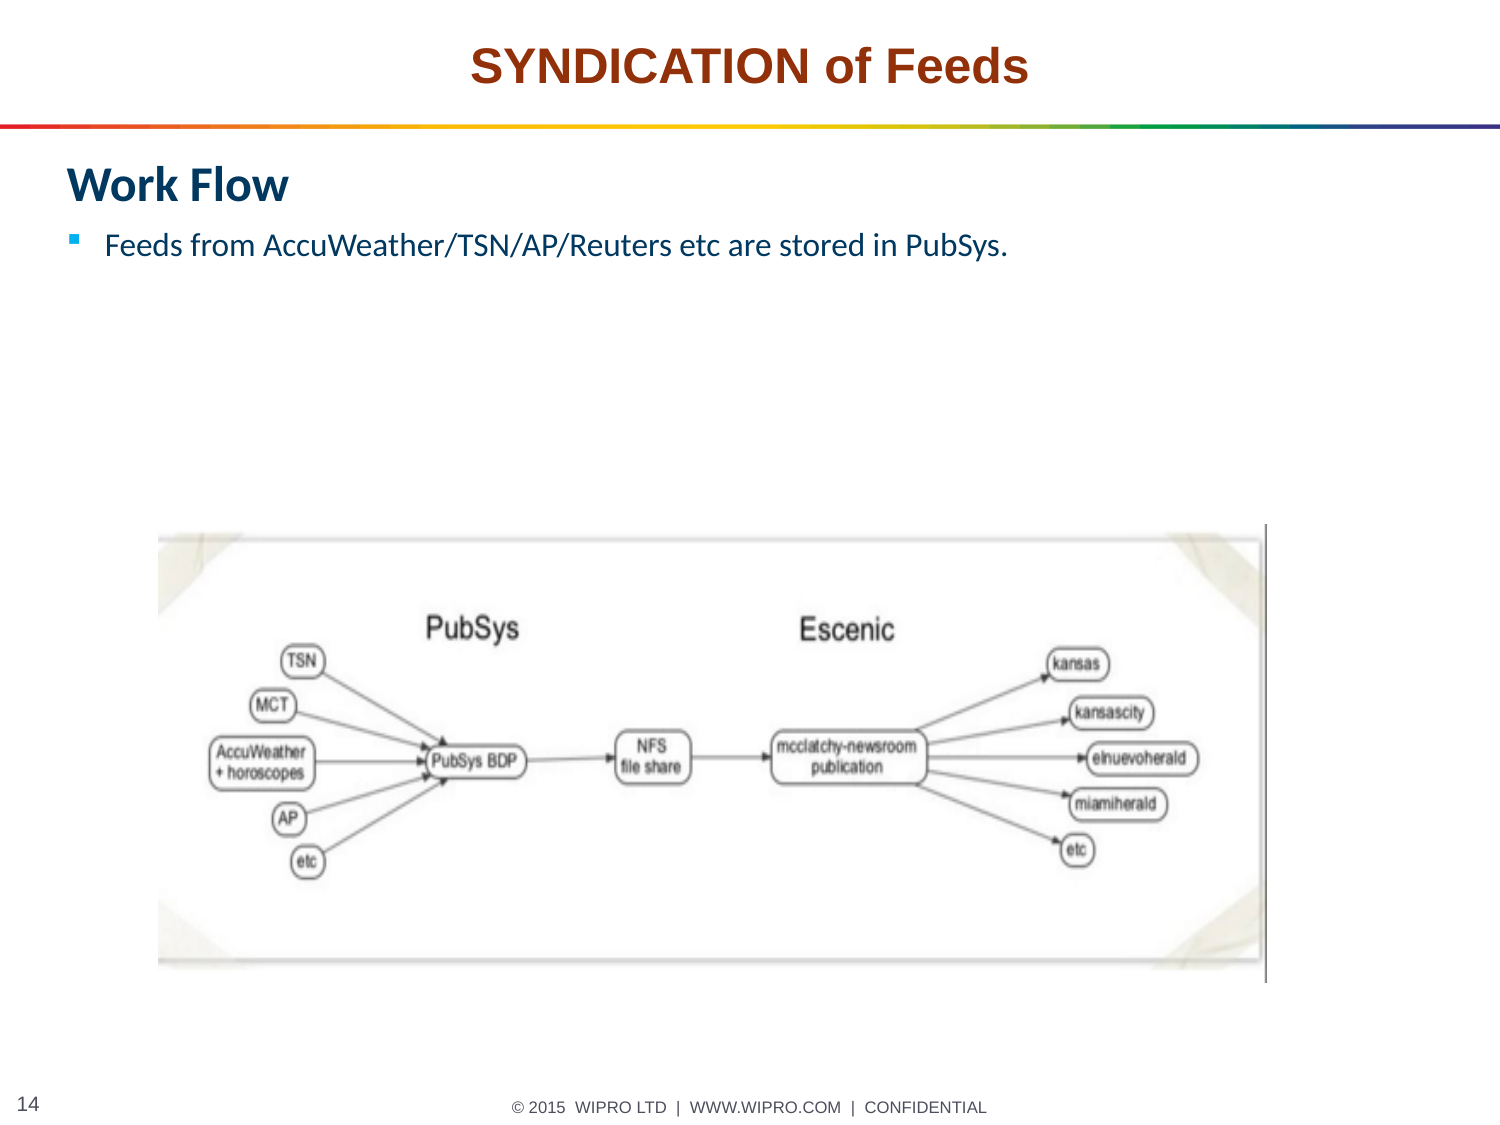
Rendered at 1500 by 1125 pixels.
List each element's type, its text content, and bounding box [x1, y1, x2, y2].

title SYNDICATION of Feeds [74, 25, 1426, 102]
list Work Flow Feeds from AccuWeather/TSN/AP/Reuters etc are stored in PubSys. [59, 143, 1425, 1057]
picture [157, 524, 1267, 983]
